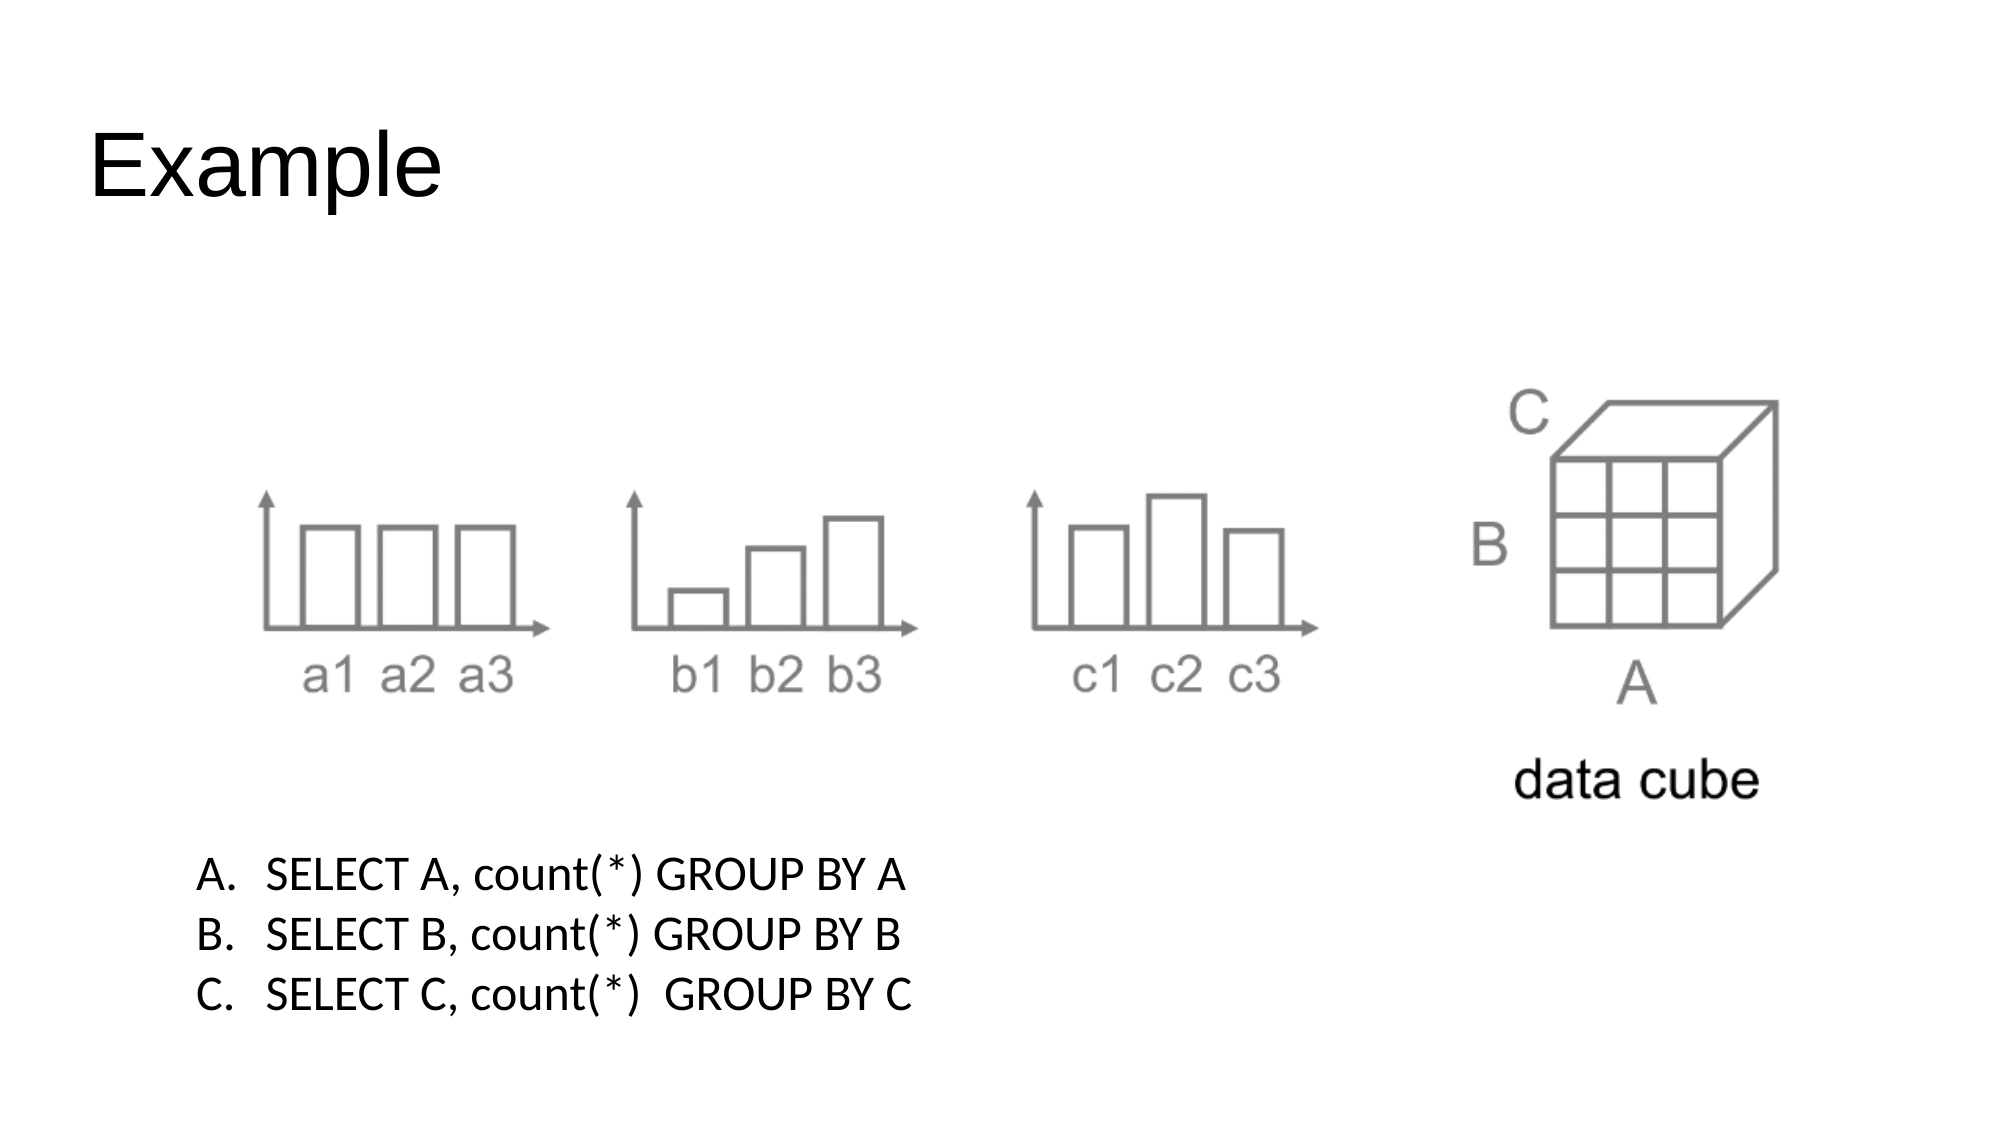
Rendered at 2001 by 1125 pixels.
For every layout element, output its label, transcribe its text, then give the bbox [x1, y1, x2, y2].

picture [180, 369, 1820, 850]
title Example [68, 97, 1932, 223]
text_box SELECT A, count(*) GROUP BY A SELECT B, count(*) GROUP BY B SELECT C, count(*) GROUP BY C [145, 820, 1000, 1006]
